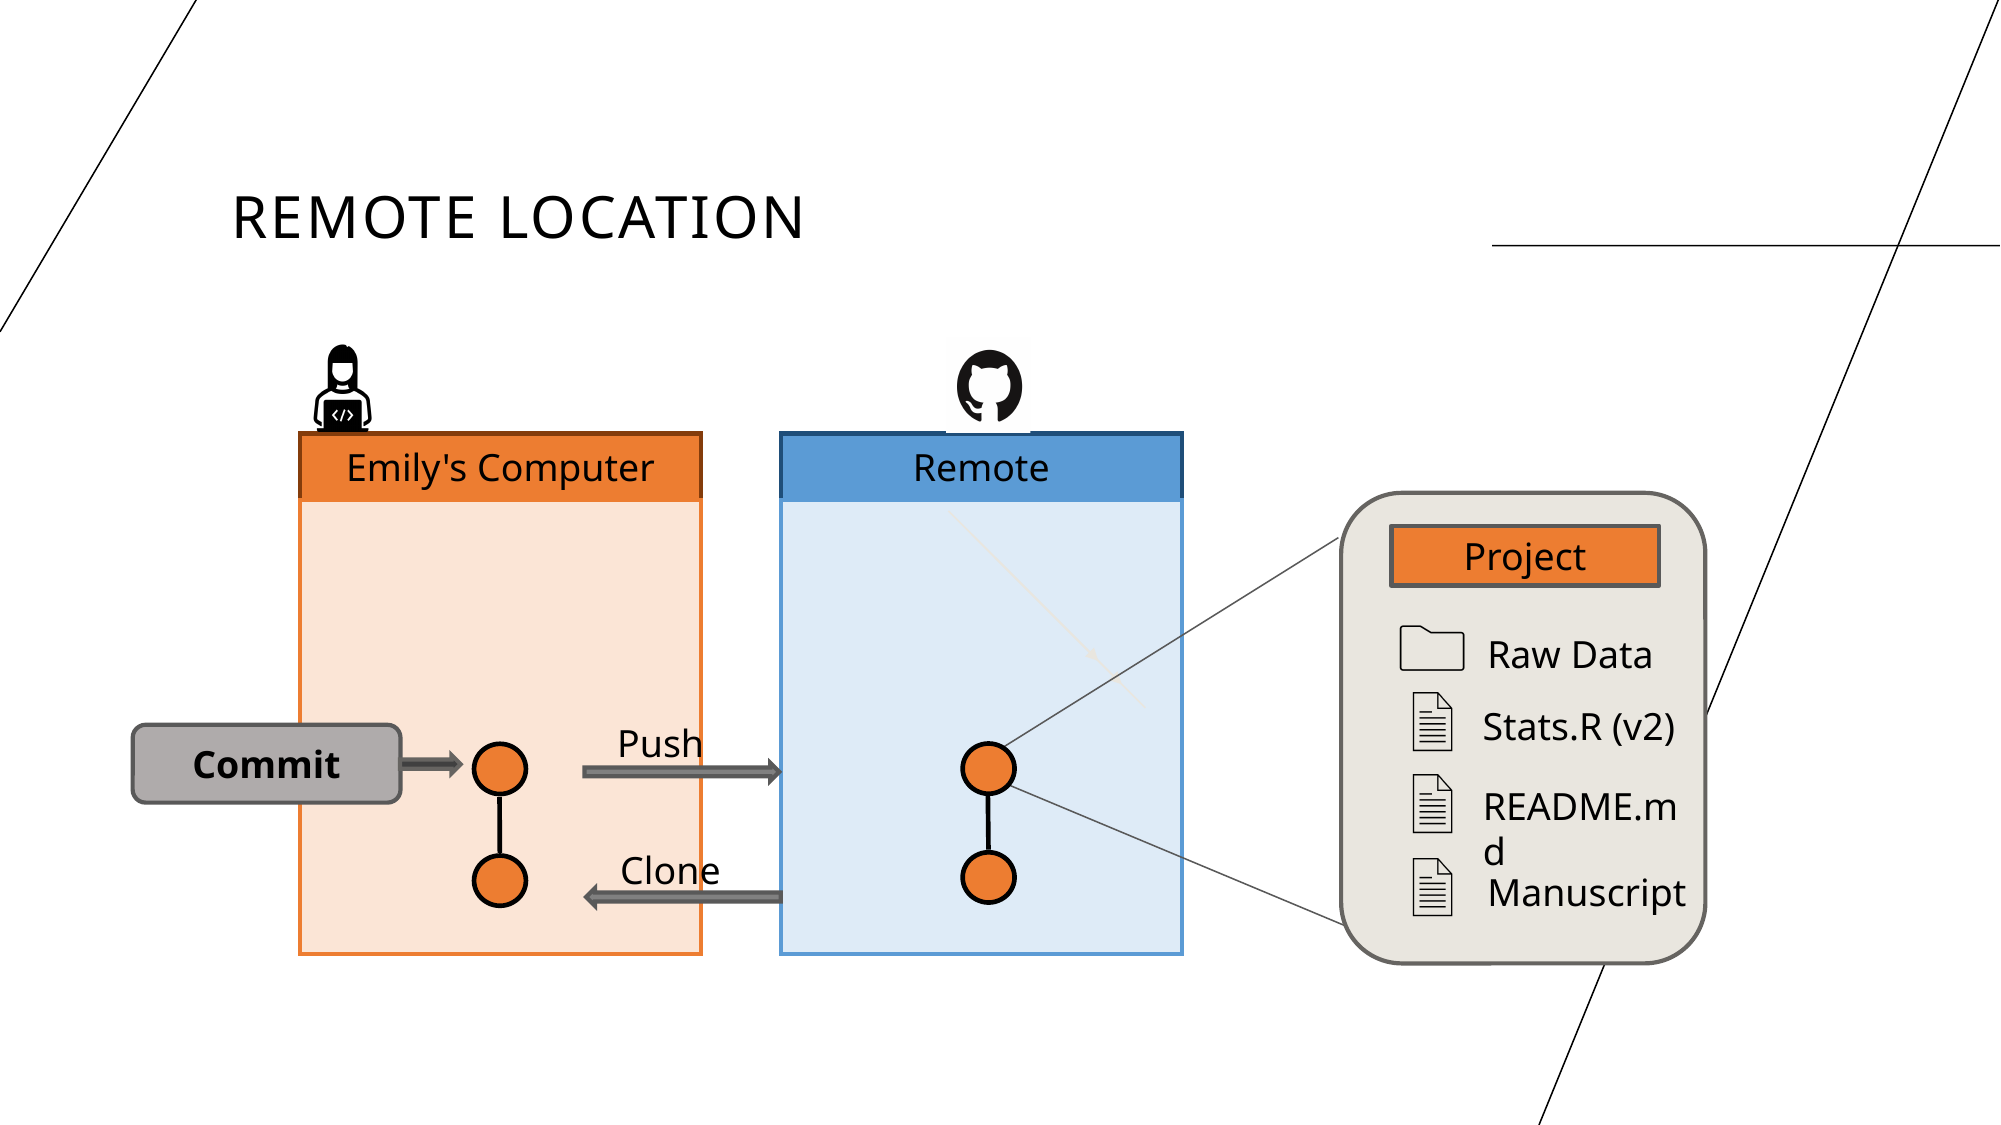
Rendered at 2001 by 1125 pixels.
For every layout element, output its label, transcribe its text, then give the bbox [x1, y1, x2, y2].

picture [1400, 851, 1464, 922]
text_box [1011, 785, 1343, 926]
text_box Stats.R (v2) [1468, 695, 1700, 756]
text_box README.md [1468, 775, 1706, 881]
text_box [1005, 536, 1339, 747]
text_box Clone [605, 840, 750, 890]
text_box Push [602, 712, 747, 765]
text_box [960, 741, 1017, 796]
text_box Manuscript [1472, 861, 1710, 922]
text_box [960, 850, 1017, 905]
text_box [397, 749, 464, 779]
title Remote Location [216, 43, 1413, 259]
text_box [1339, 490, 1708, 966]
text_box Project [1391, 525, 1659, 586]
picture [1400, 768, 1464, 839]
picture [300, 335, 385, 434]
text_box [471, 741, 529, 797]
text_box [582, 757, 783, 786]
picture [1390, 609, 1474, 757]
text_box [1085, 653, 1096, 661]
text_box Emily's Computer [298, 431, 703, 498]
text_box Remote [779, 431, 1184, 498]
text_box [471, 853, 529, 908]
text_box [583, 883, 783, 911]
text_box [298, 498, 703, 956]
text_box [779, 498, 1184, 956]
text_box Commit [130, 722, 403, 805]
text_box [1090, 647, 1098, 658]
text_box Raw Data [1478, 623, 1677, 684]
picture [945, 336, 1031, 433]
